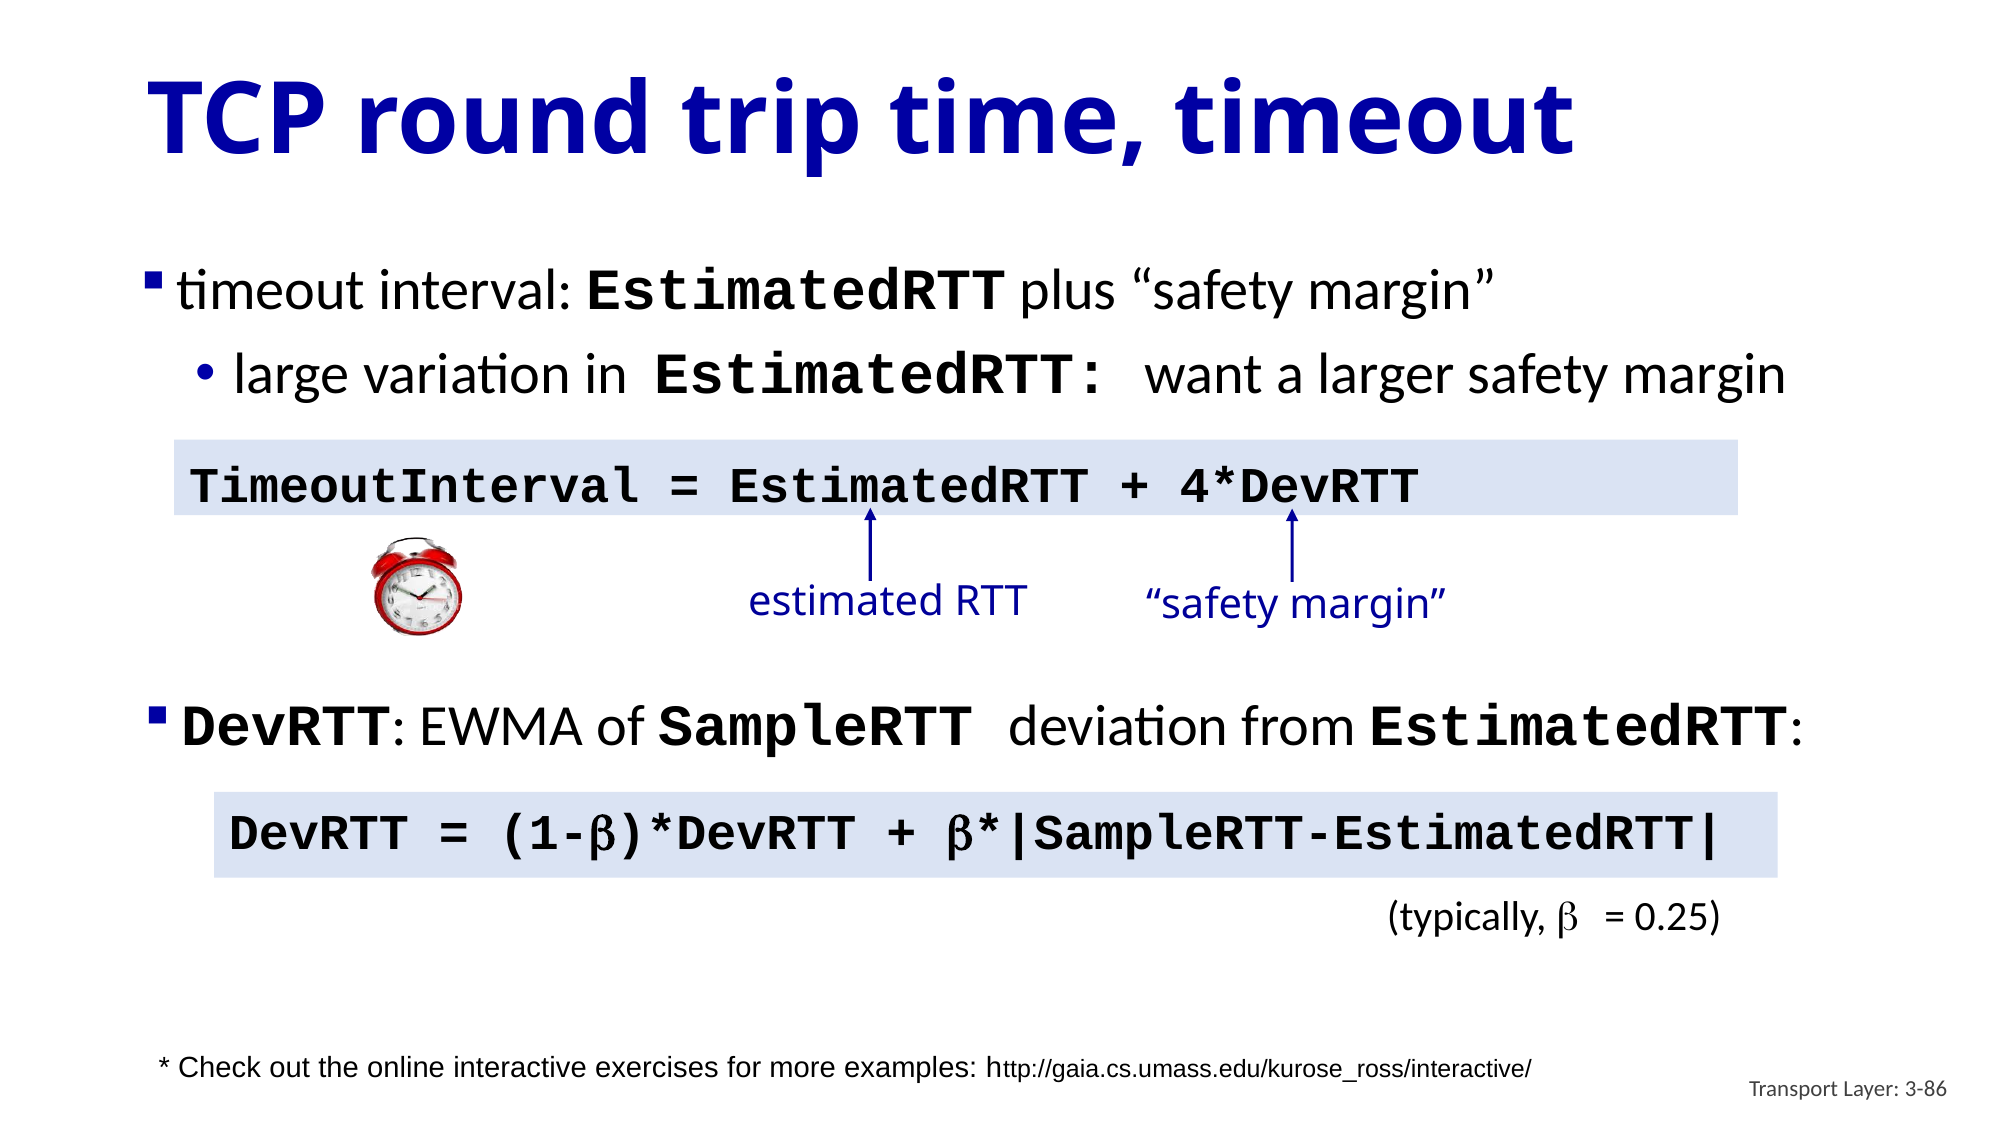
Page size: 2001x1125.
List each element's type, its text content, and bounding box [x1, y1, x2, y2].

text_box DevRTT: EWMA of SampleRTT deviation from EstimatedRTT: [108, 687, 1967, 777]
text_box * Check out the online interactive exercises for more examples: http://gaia.cs.umass.edu/kurose_ross/interactive/ [143, 1040, 1788, 1091]
title TCP round trip time, timeout [131, 47, 2000, 195]
slide_number Transport Layer: 3-86 [1512, 1056, 1963, 1117]
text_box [213, 791, 1928, 947]
text_box timeout interval: EstimatedRTT plus “safety margin” large variation in EstimatedRTT: want a larger safety margin [104, 252, 1963, 438]
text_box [174, 439, 1738, 636]
